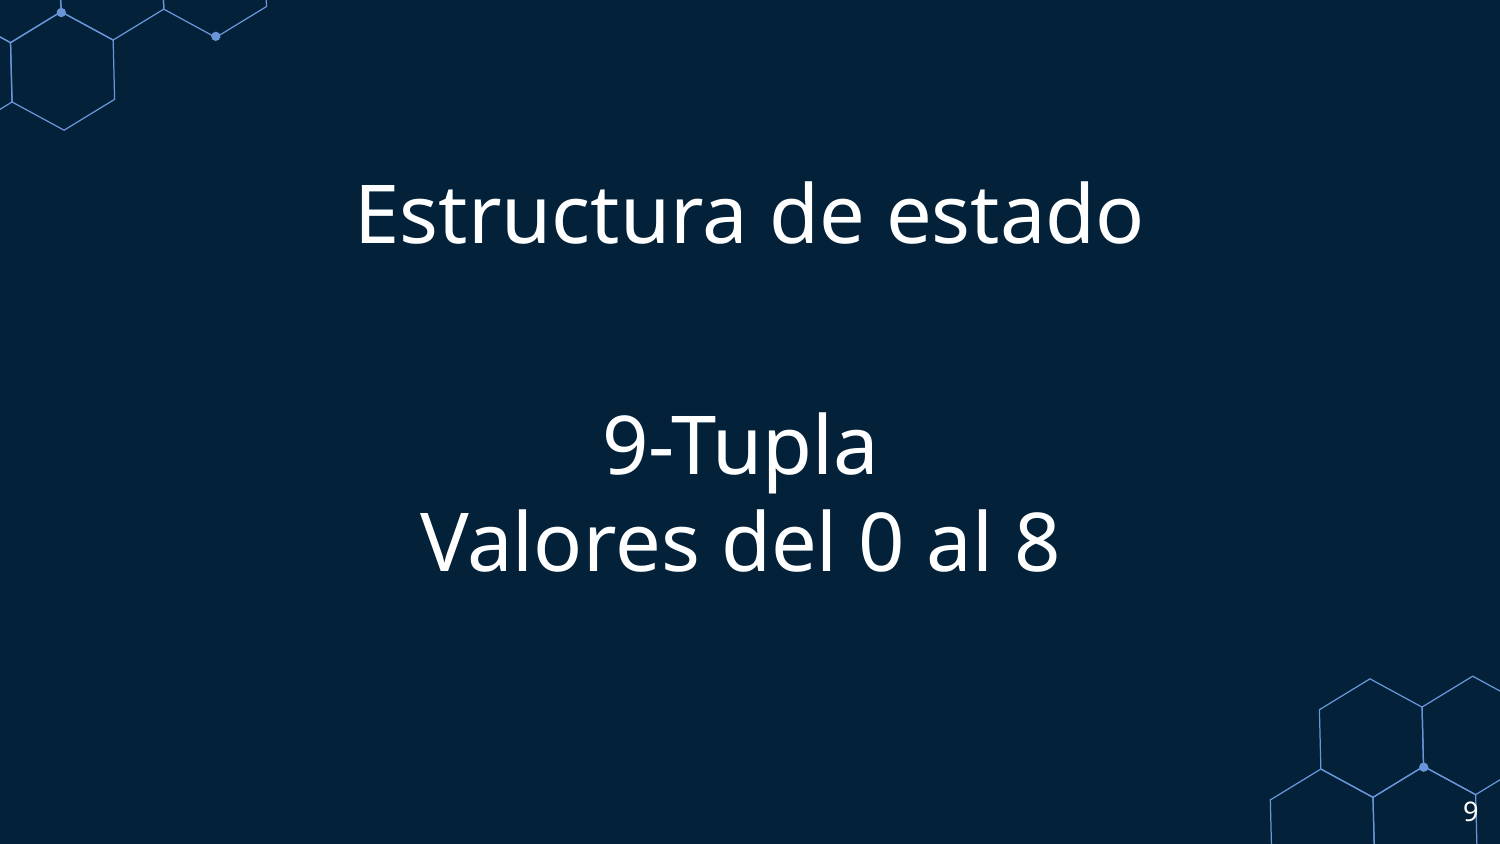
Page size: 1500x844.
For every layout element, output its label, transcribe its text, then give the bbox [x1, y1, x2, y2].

subtitle 9-Tupla Valores del 0 al 8 [27, 331, 1455, 701]
title Estructura de estado [118, 147, 1382, 281]
slide_number ‹#› [1403, 779, 1494, 844]
